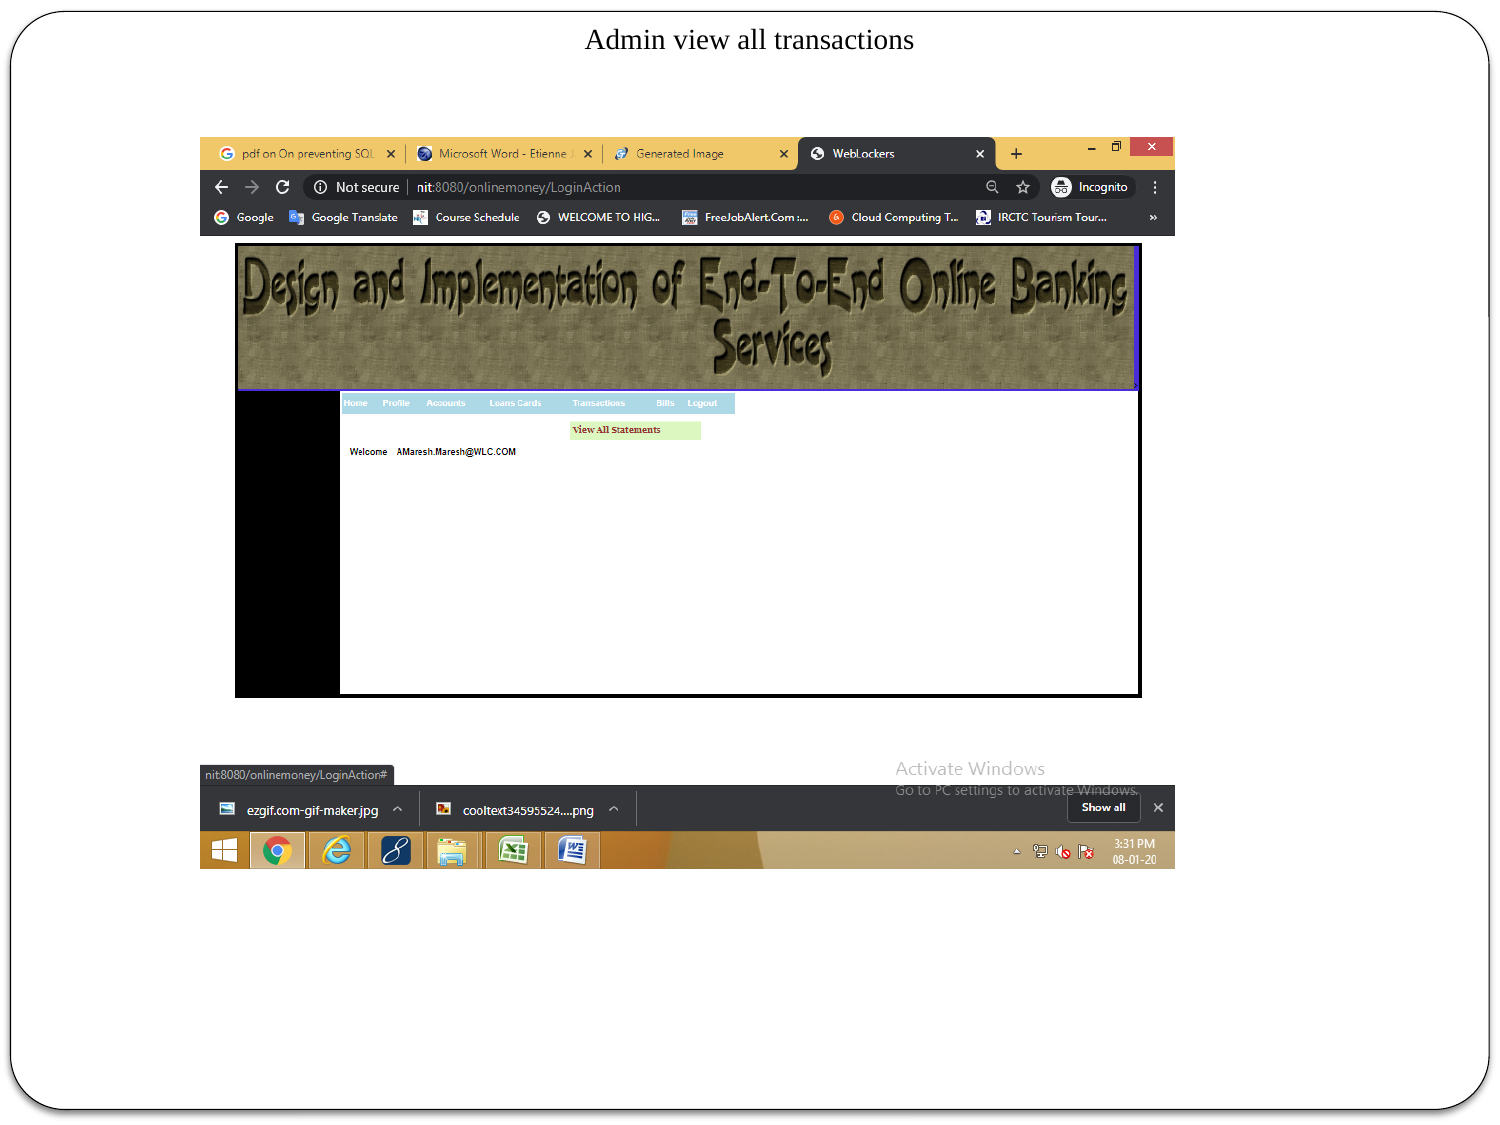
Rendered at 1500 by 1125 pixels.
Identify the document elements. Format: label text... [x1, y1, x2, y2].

picture [199, 137, 1176, 869]
text_box Admin view all transactions [569, 12, 931, 63]
